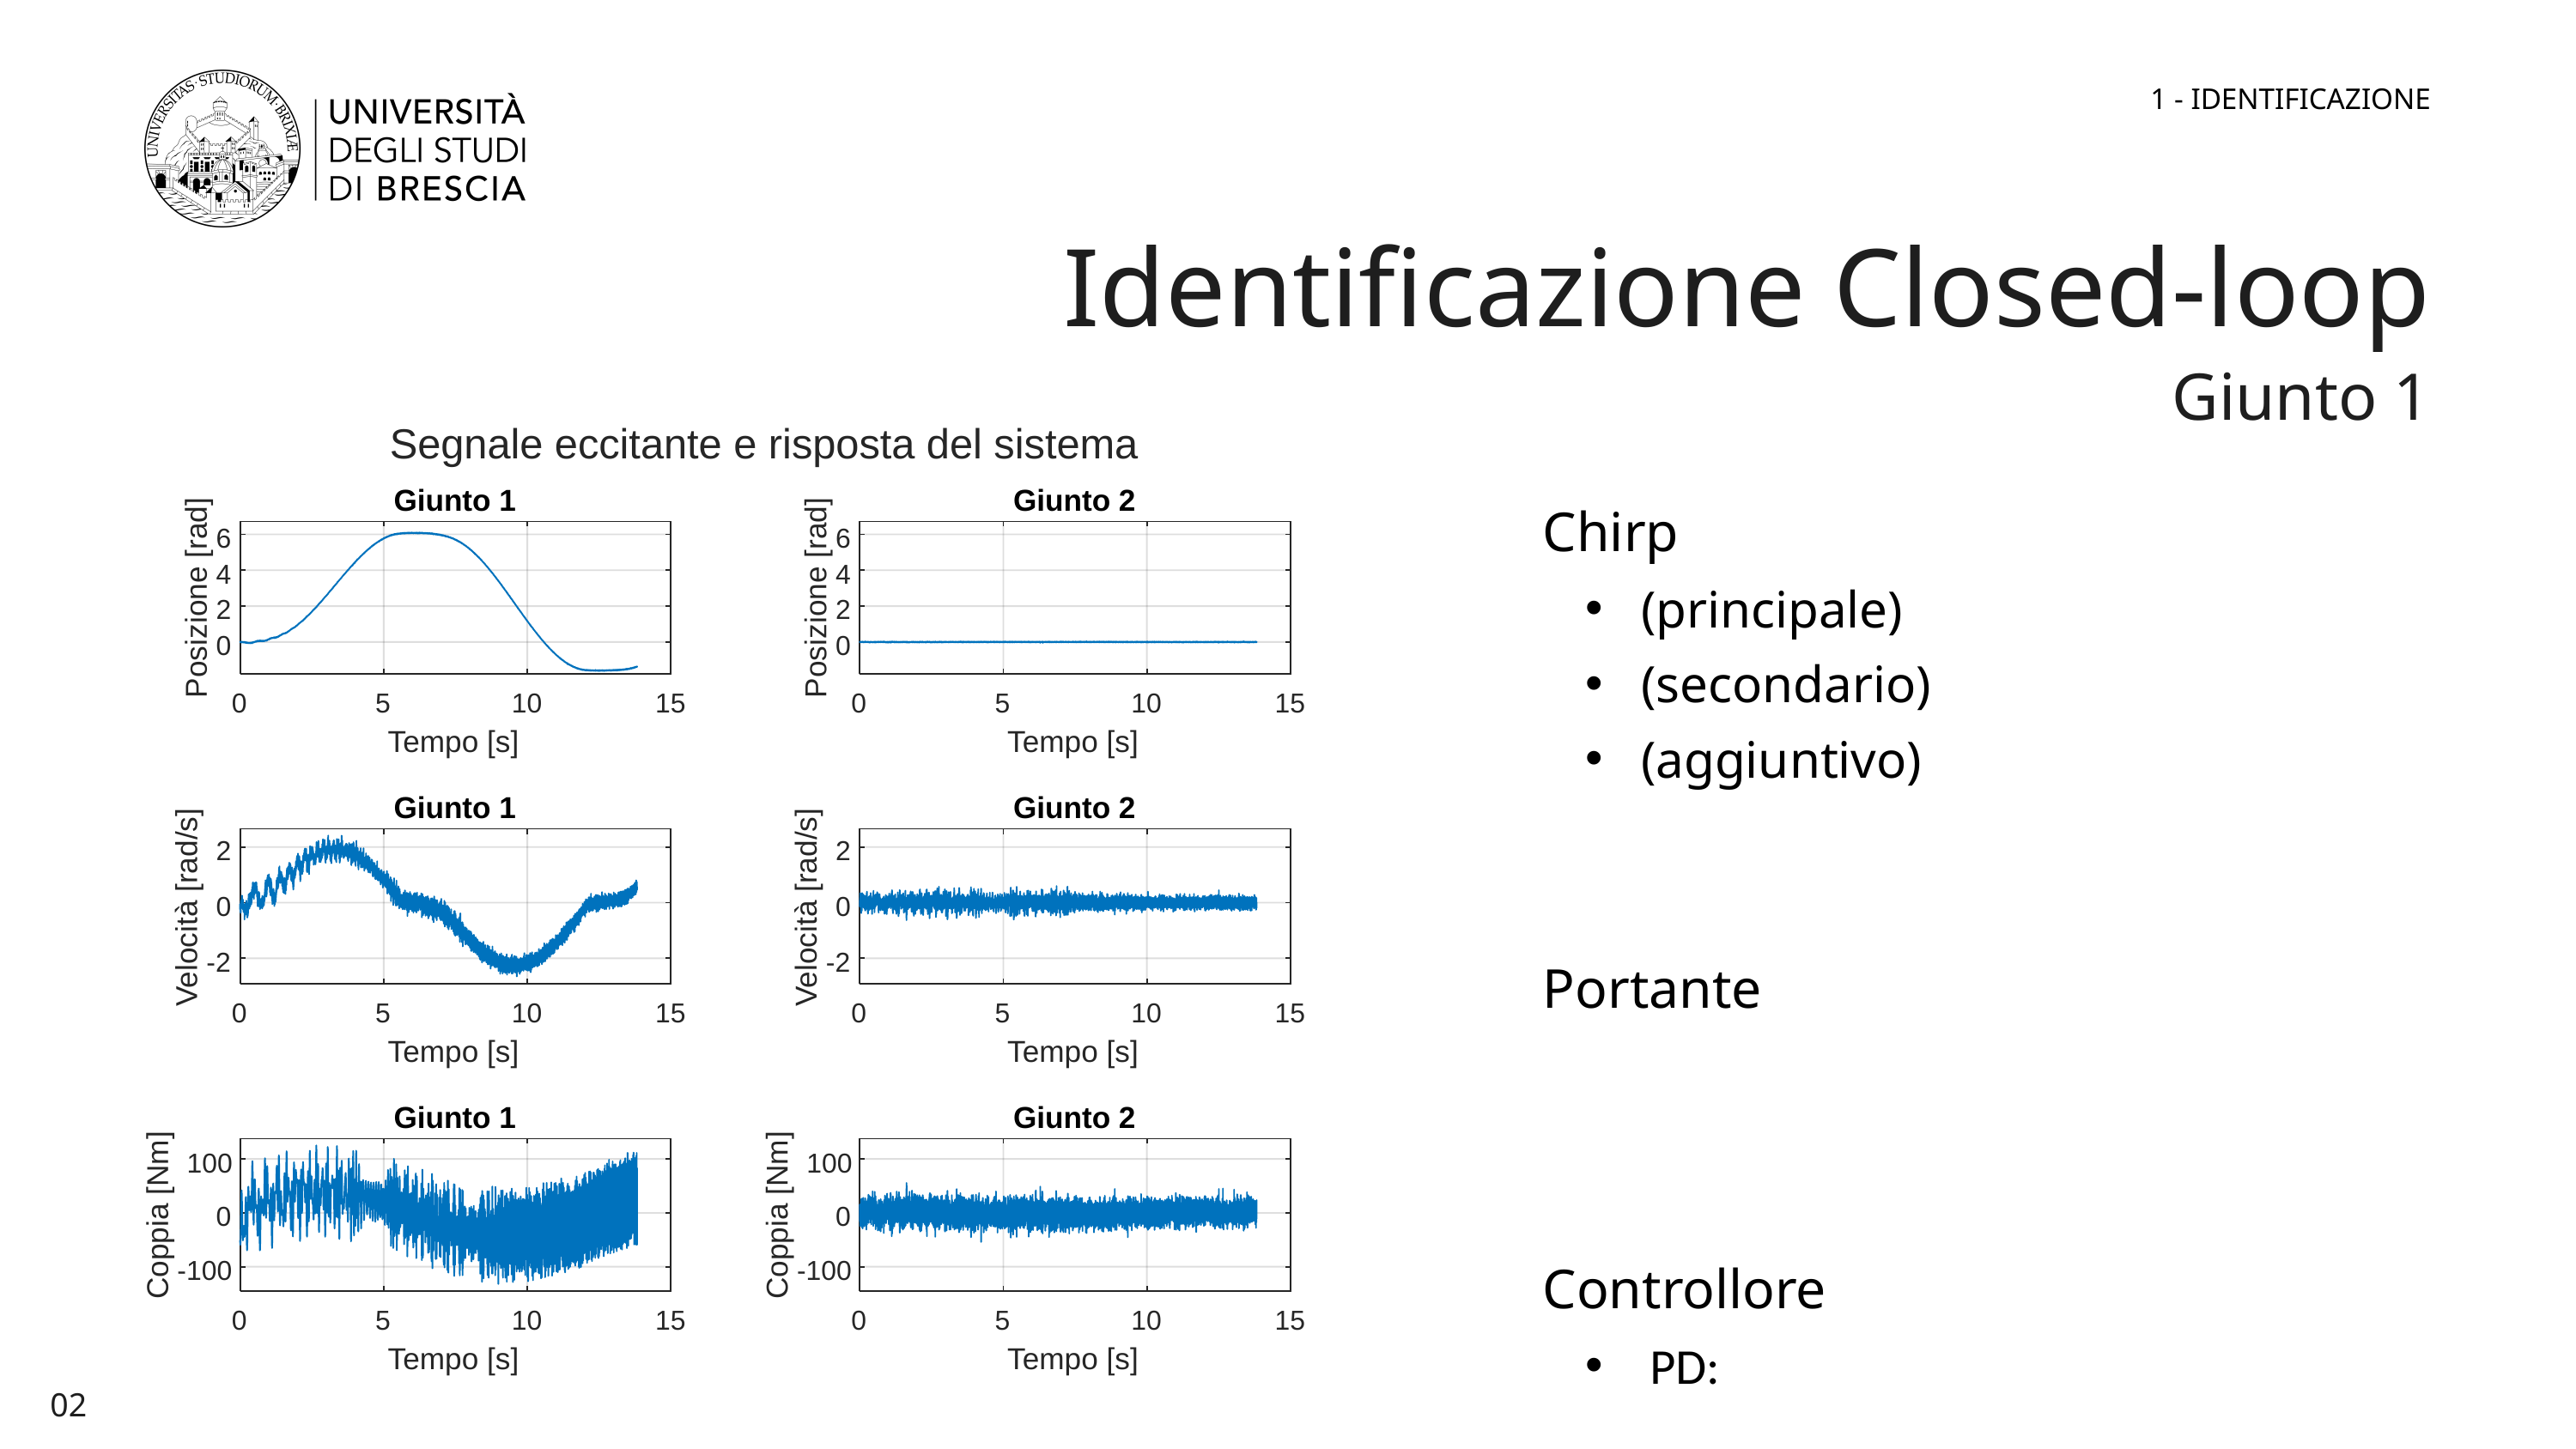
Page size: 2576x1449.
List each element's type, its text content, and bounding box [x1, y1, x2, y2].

text_box 02 [50, 1378, 145, 1424]
text_box Identificazione Closed-loop Giunto 1 [654, 197, 2432, 434]
text_box 1 - IDENTIFICAZIONE [1719, 74, 2432, 115]
picture [144, 424, 1317, 1401]
picture [144, 69, 526, 227]
